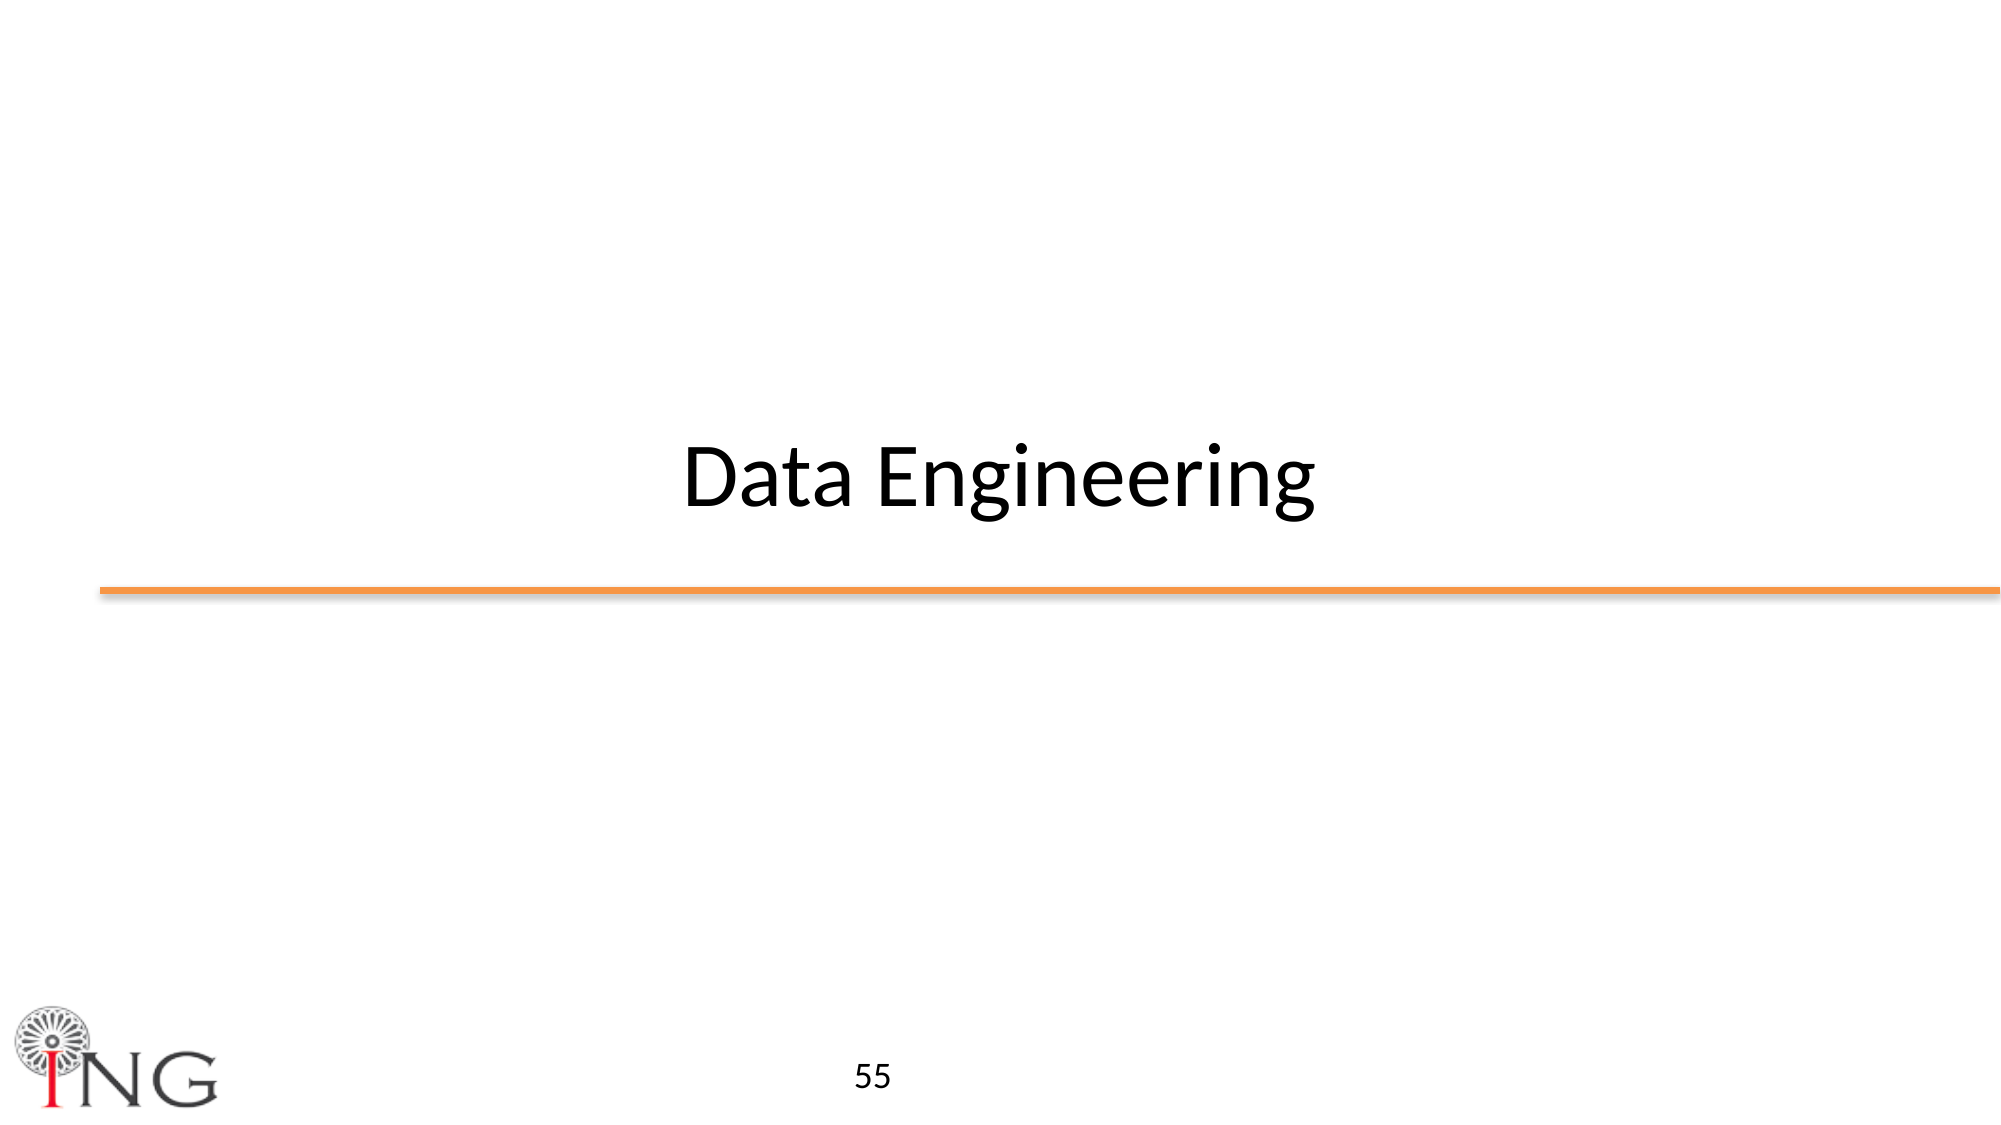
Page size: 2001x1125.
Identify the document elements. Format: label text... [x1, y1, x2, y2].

picture [0, 987, 244, 1125]
slide_number 55 [839, 1043, 1900, 1104]
title Data Engineering [150, 349, 1850, 591]
